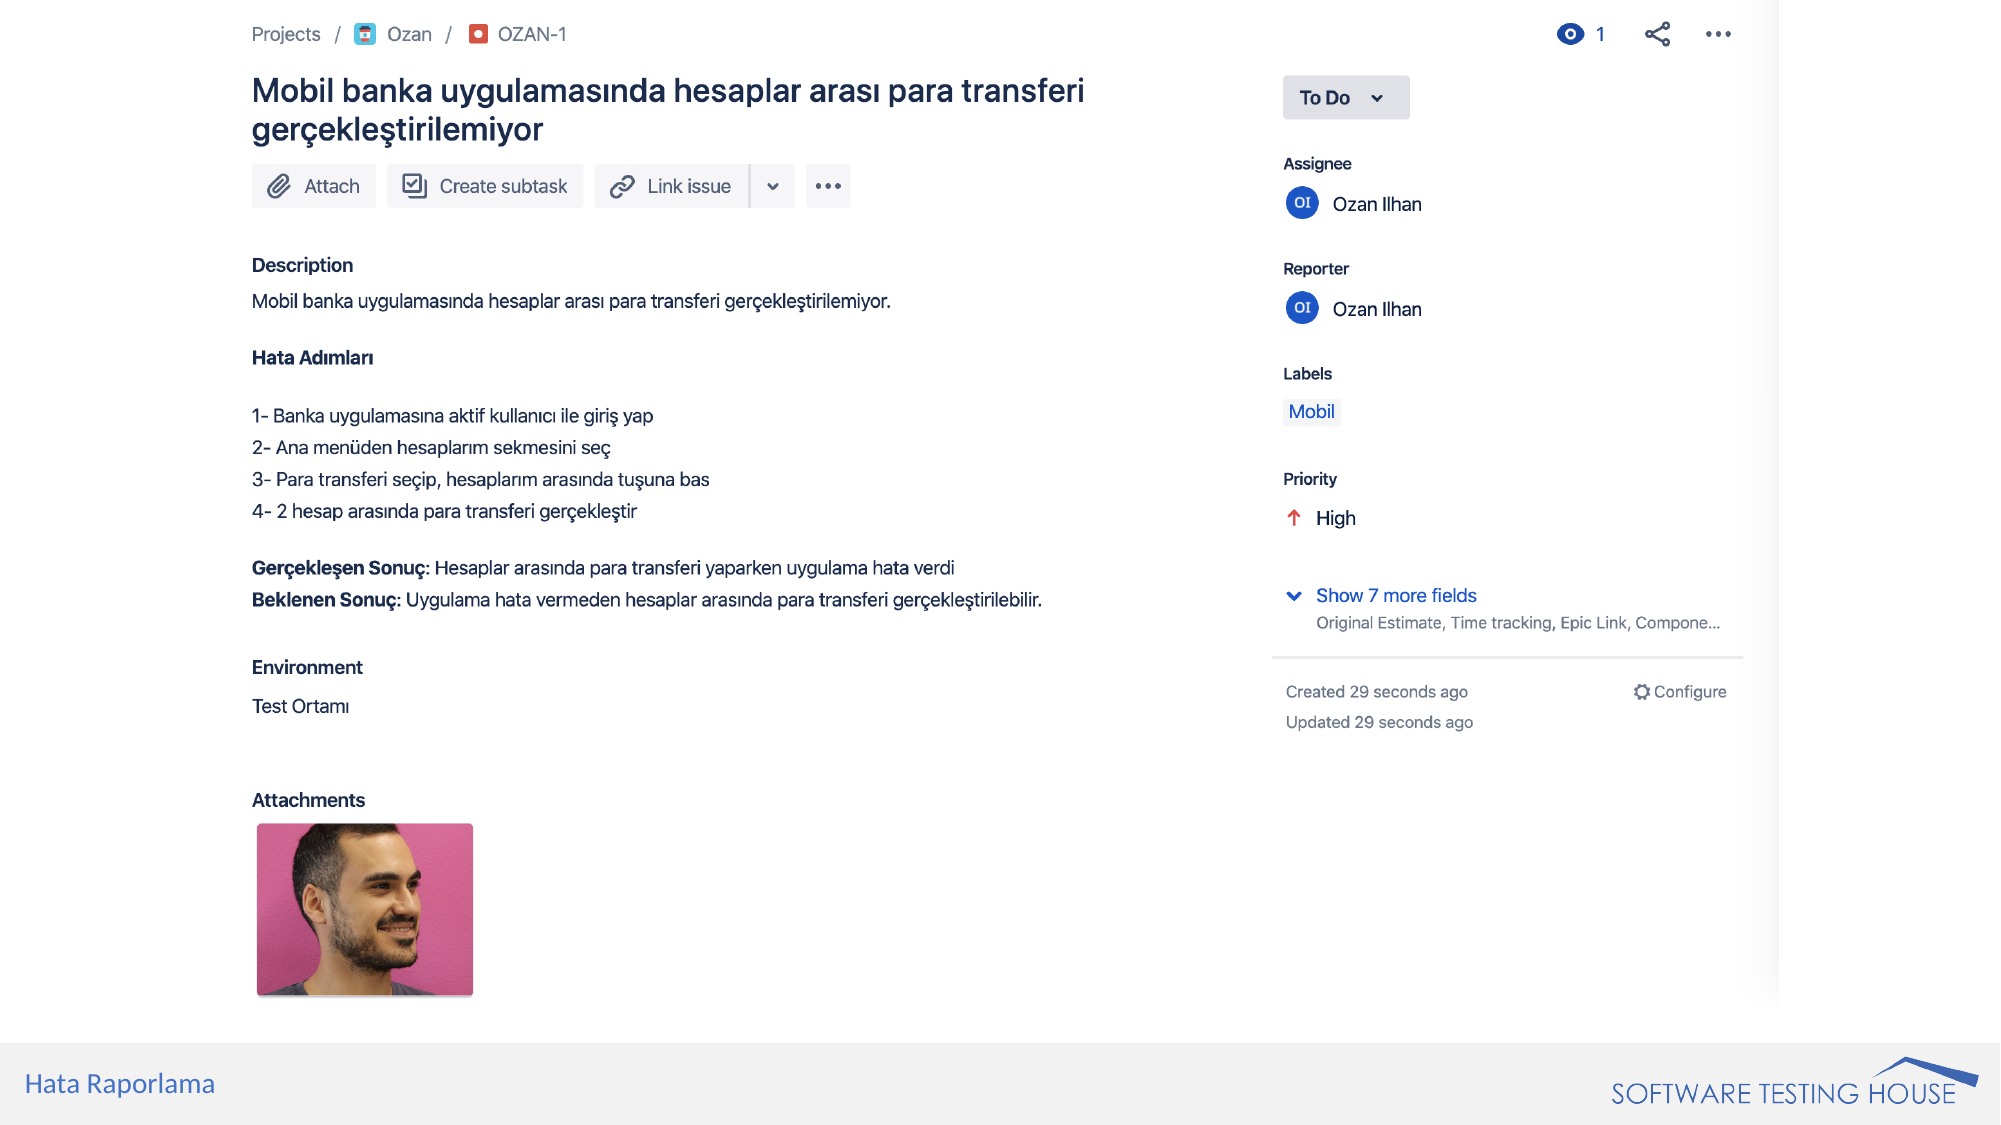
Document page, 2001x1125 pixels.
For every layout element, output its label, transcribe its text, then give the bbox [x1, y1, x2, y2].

picture [1611, 1056, 1979, 1112]
picture [221, 0, 1779, 1008]
list Hata Raporlama [9, 1052, 856, 1108]
